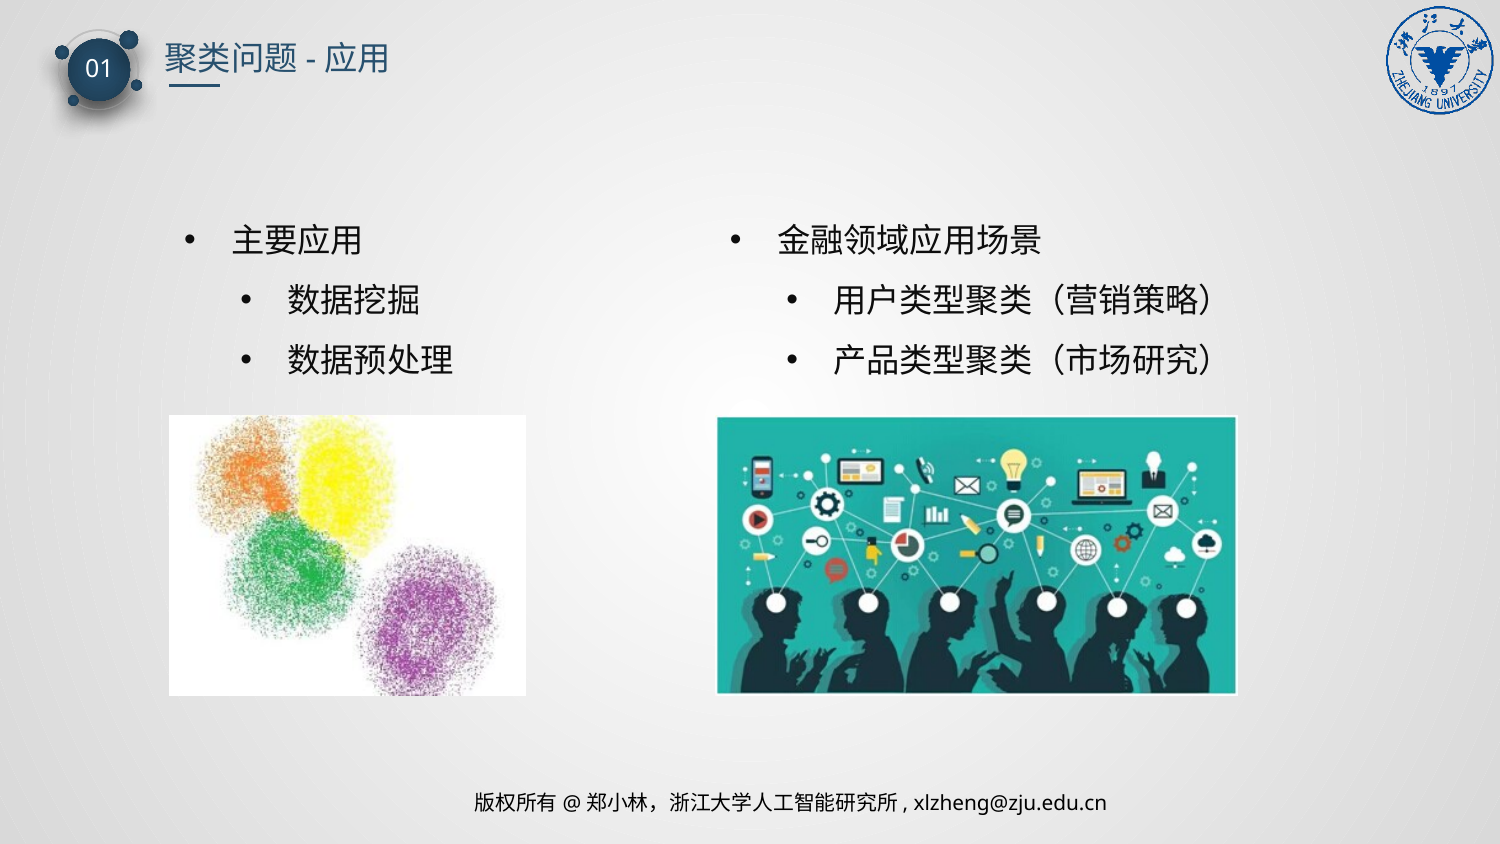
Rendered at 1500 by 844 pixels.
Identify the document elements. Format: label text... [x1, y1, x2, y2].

picture [715, 415, 1238, 696]
text_box 主要应用 数据挖掘 数据预处理 [169, 192, 678, 387]
text_box 聚类问题-应用 [149, 30, 406, 85]
picture [1379, 0, 1500, 121]
text_box 金融领域应用场景 用户类型聚类（营销策略） 产品类型聚类（市场研究） [715, 192, 1369, 387]
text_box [55, 30, 143, 110]
picture [169, 415, 526, 696]
text_box 版权所有@郑小林，浙江大学人工智能研究所, xlzheng@zju.edu.cn [459, 782, 1234, 828]
